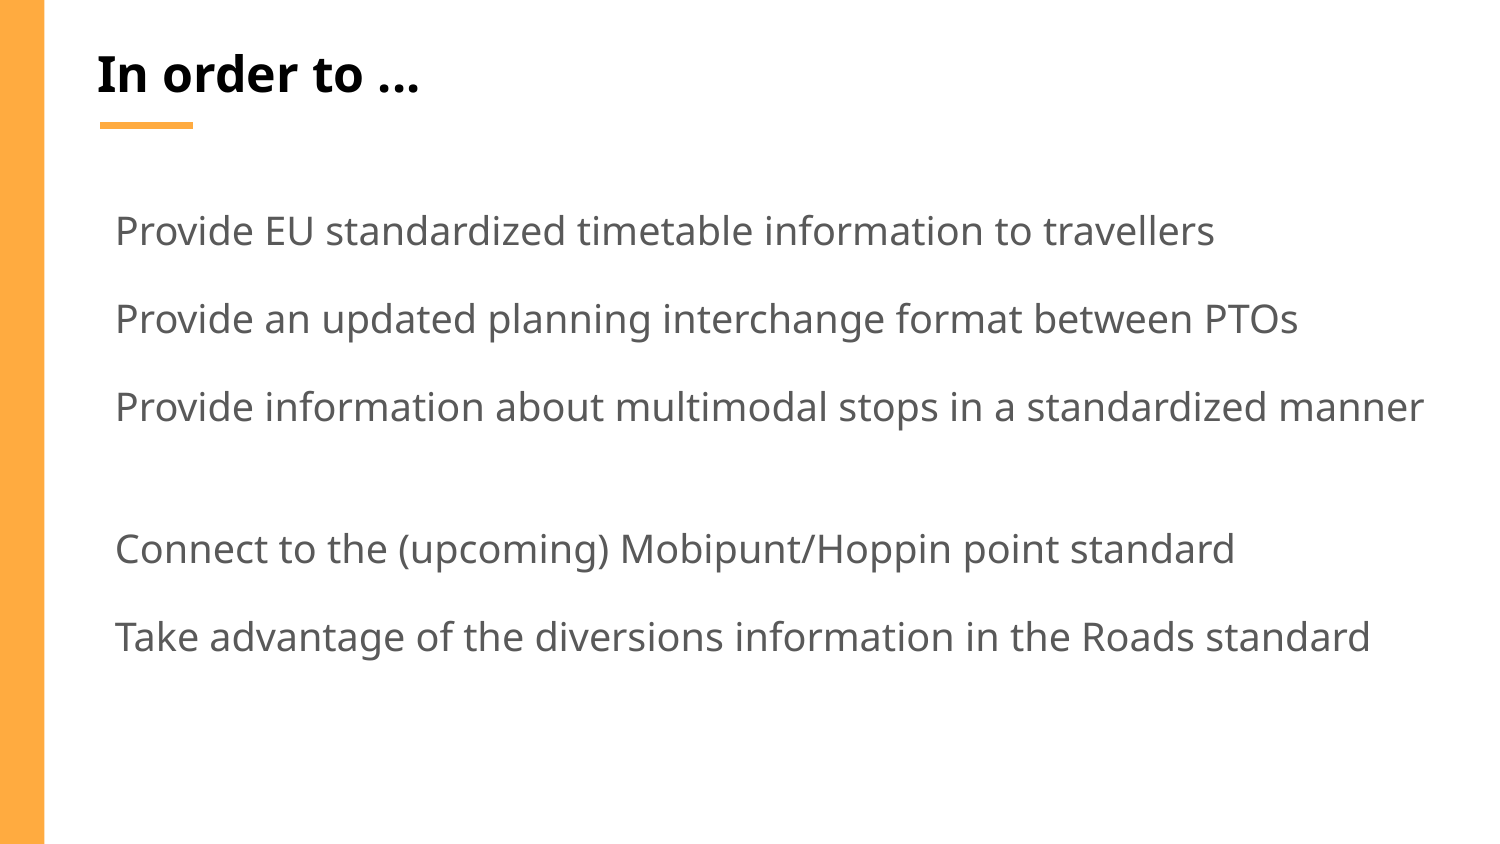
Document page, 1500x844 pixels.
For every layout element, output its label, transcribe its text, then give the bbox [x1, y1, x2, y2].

text_box In order to ... [82, 27, 1246, 101]
text_box [0, 0, 45, 844]
list Provide EU standardized timetable information to travellers Provide an updated planning interchange format between PTOs Provide information about multimodal stops in a standardized manner Connect to the (upcoming) Mobipunt/Hoppin point standard Take advantage of the diversions information in the Roads standard [100, 183, 1498, 745]
